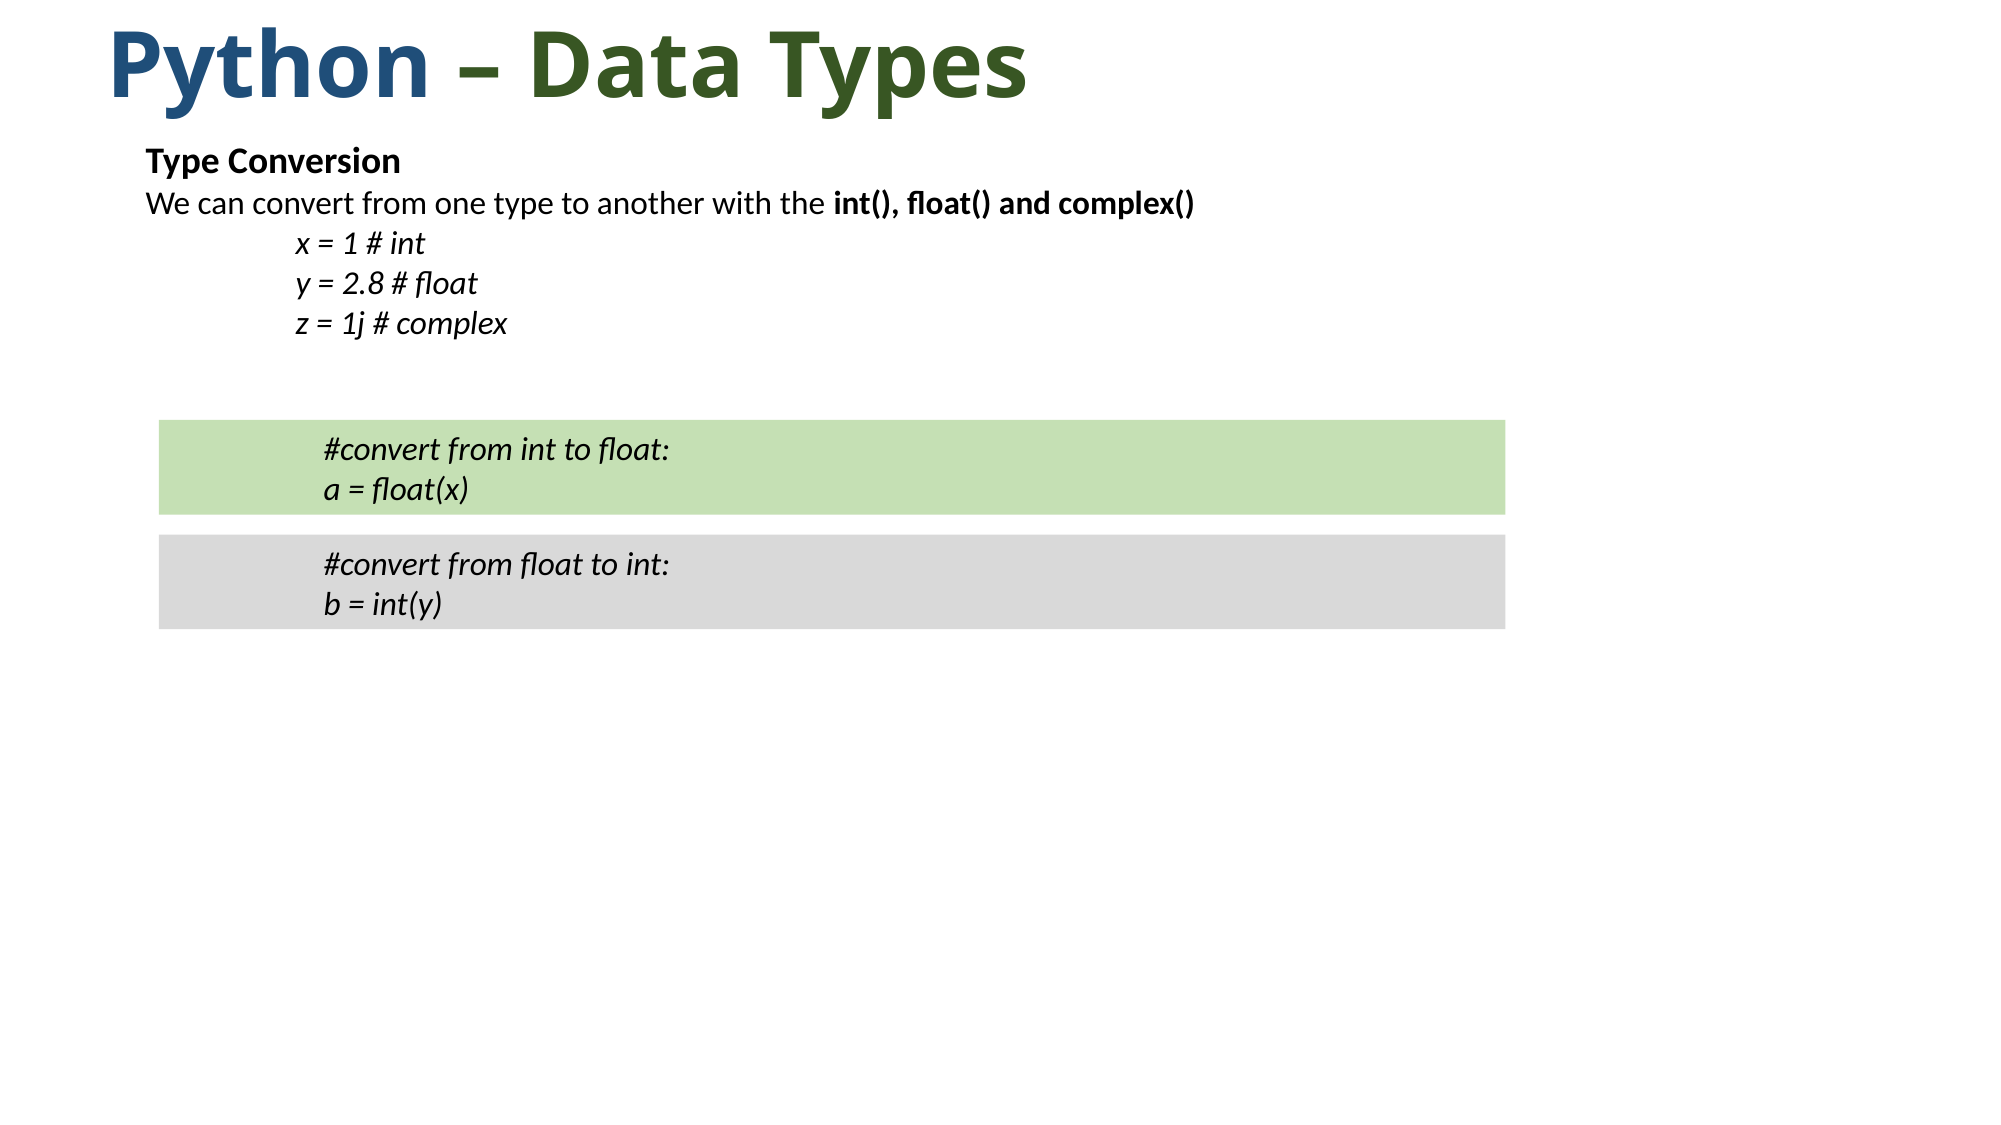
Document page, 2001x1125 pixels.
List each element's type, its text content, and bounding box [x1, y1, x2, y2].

text_box Python – Data Types [91, 16, 1979, 119]
text_box #convert from int to float: a = float(x) [158, 419, 1506, 515]
text_box Type Conversion We can convert from one type to another with the int(), float() and complex() x = 1 # int y = 2.8 # float z = 1j # complex [130, 128, 1478, 428]
text_box #convert from float to int: b = int(y) [158, 534, 1506, 630]
